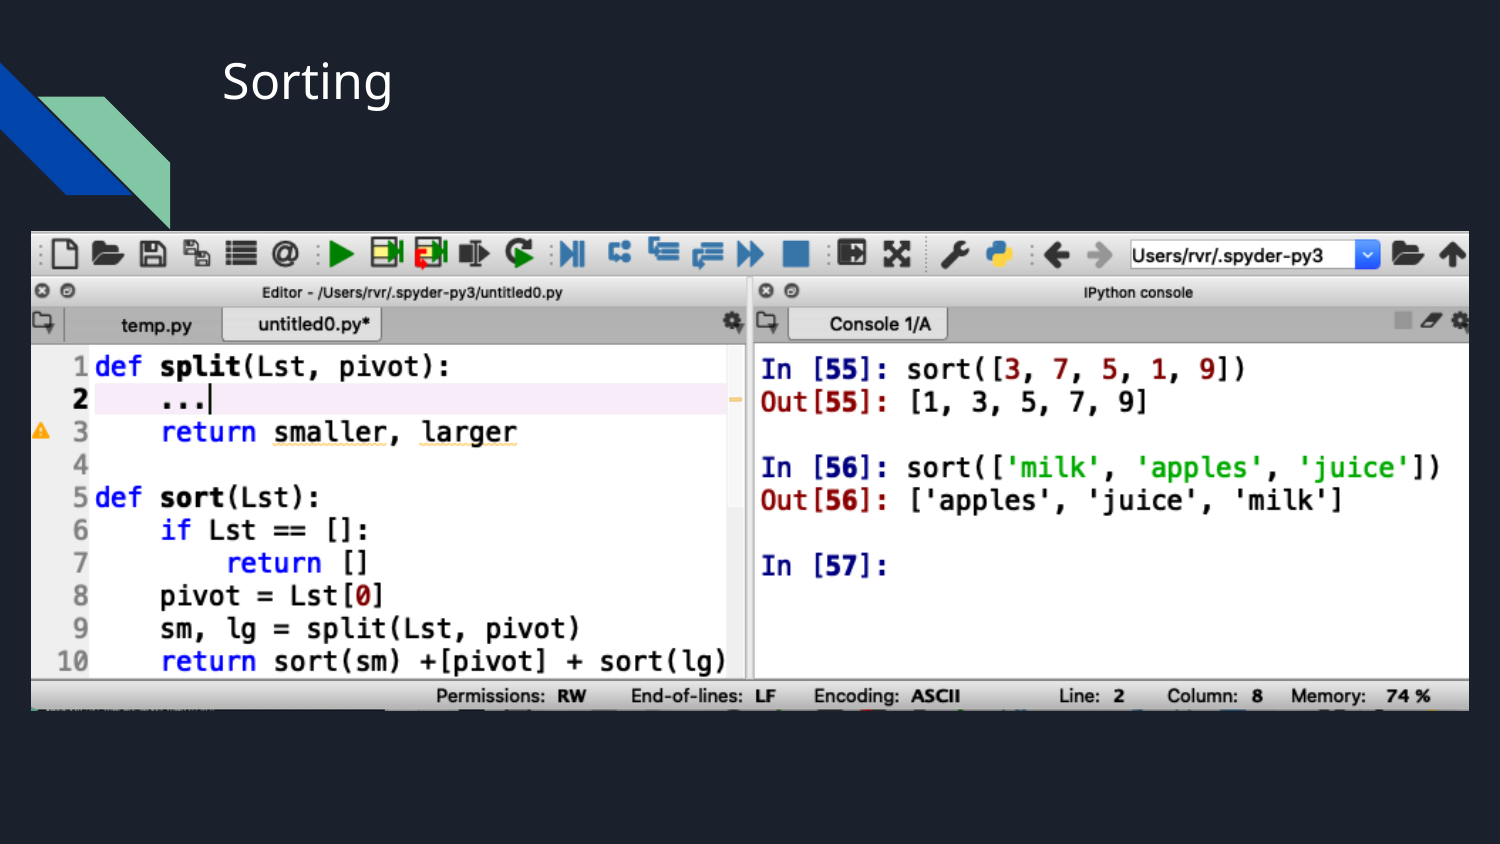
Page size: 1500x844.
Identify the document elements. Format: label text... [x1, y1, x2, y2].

picture [31, 231, 1469, 711]
title Sorting [207, 34, 1363, 149]
